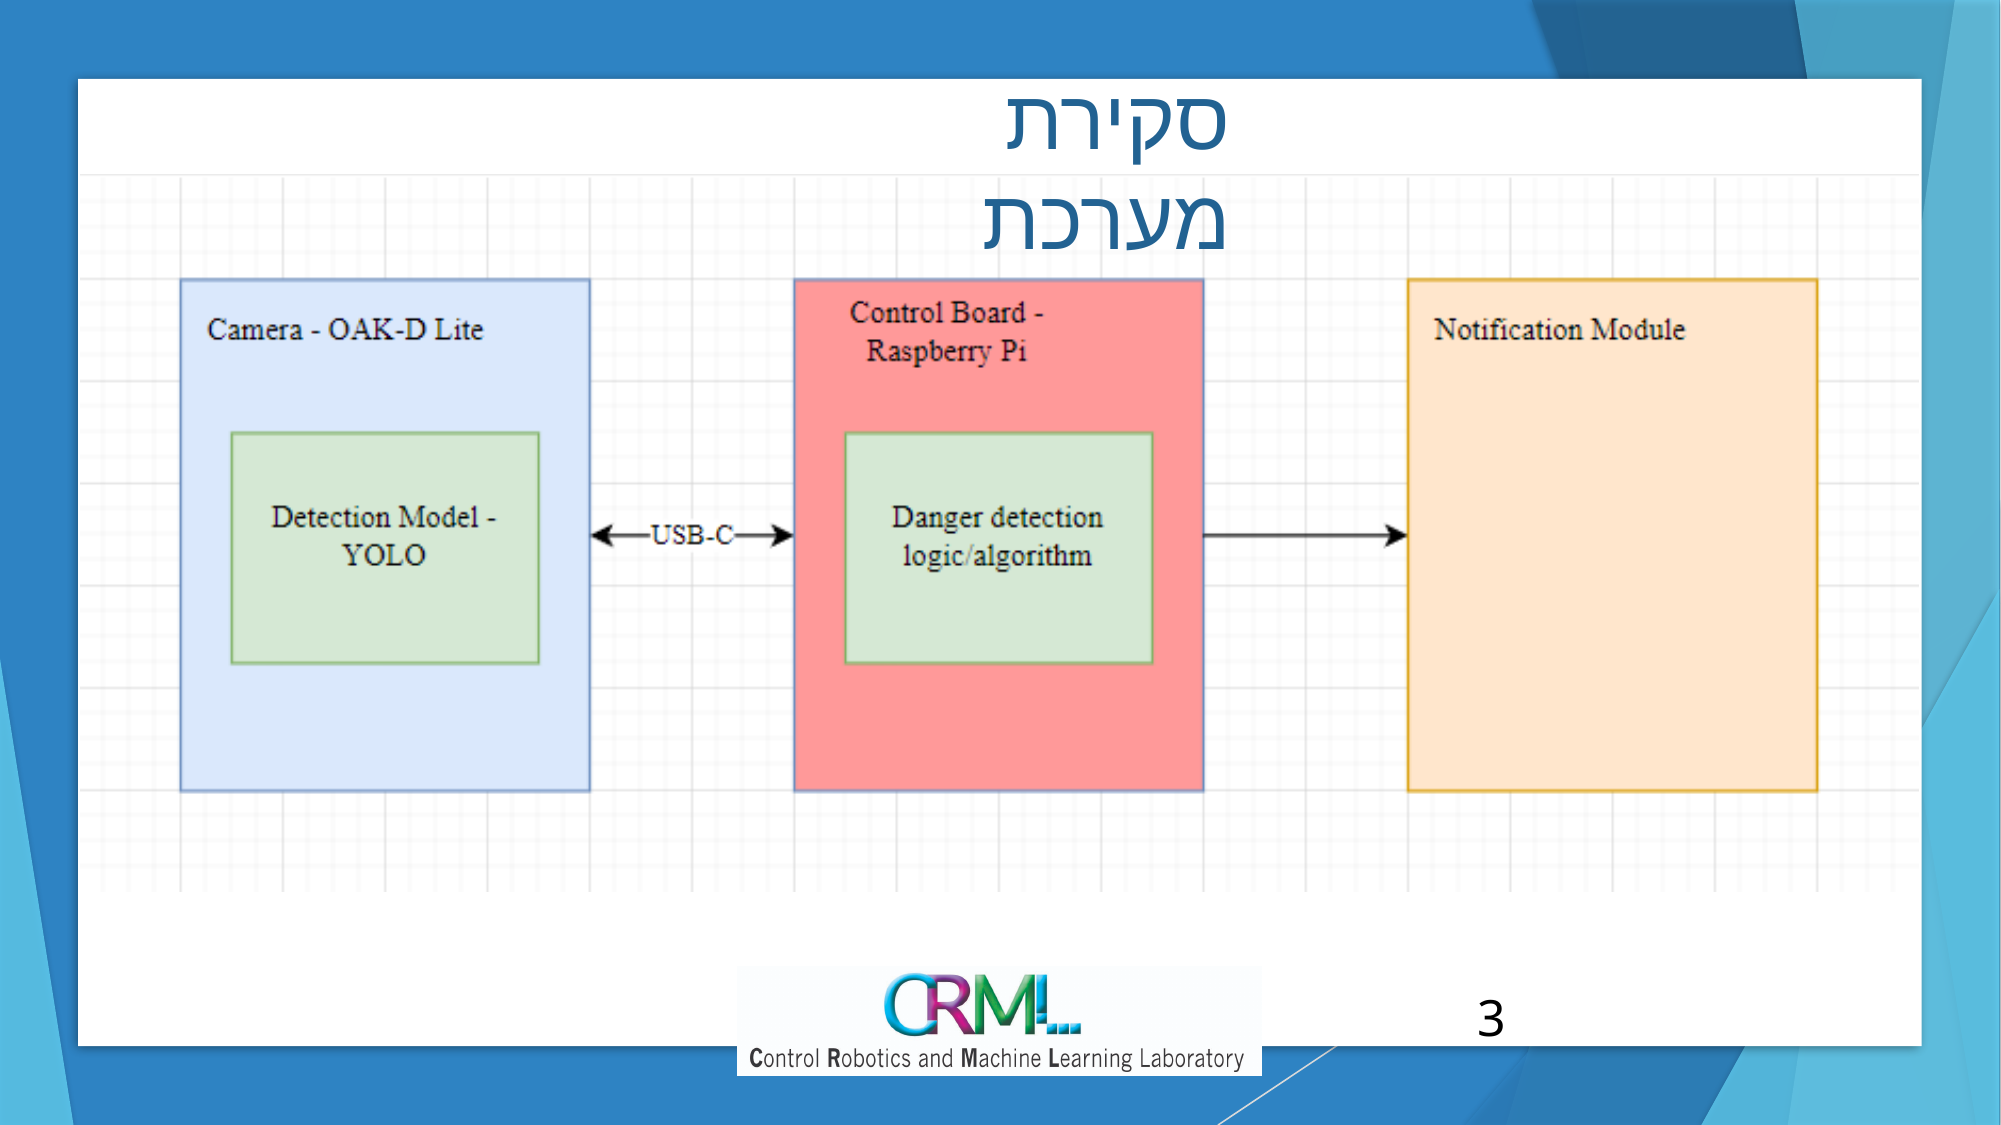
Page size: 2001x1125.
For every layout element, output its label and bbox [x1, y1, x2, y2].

text_box [0, 0, 2000, 1125]
picture [79, 174, 1920, 893]
picture [737, 965, 1263, 1077]
